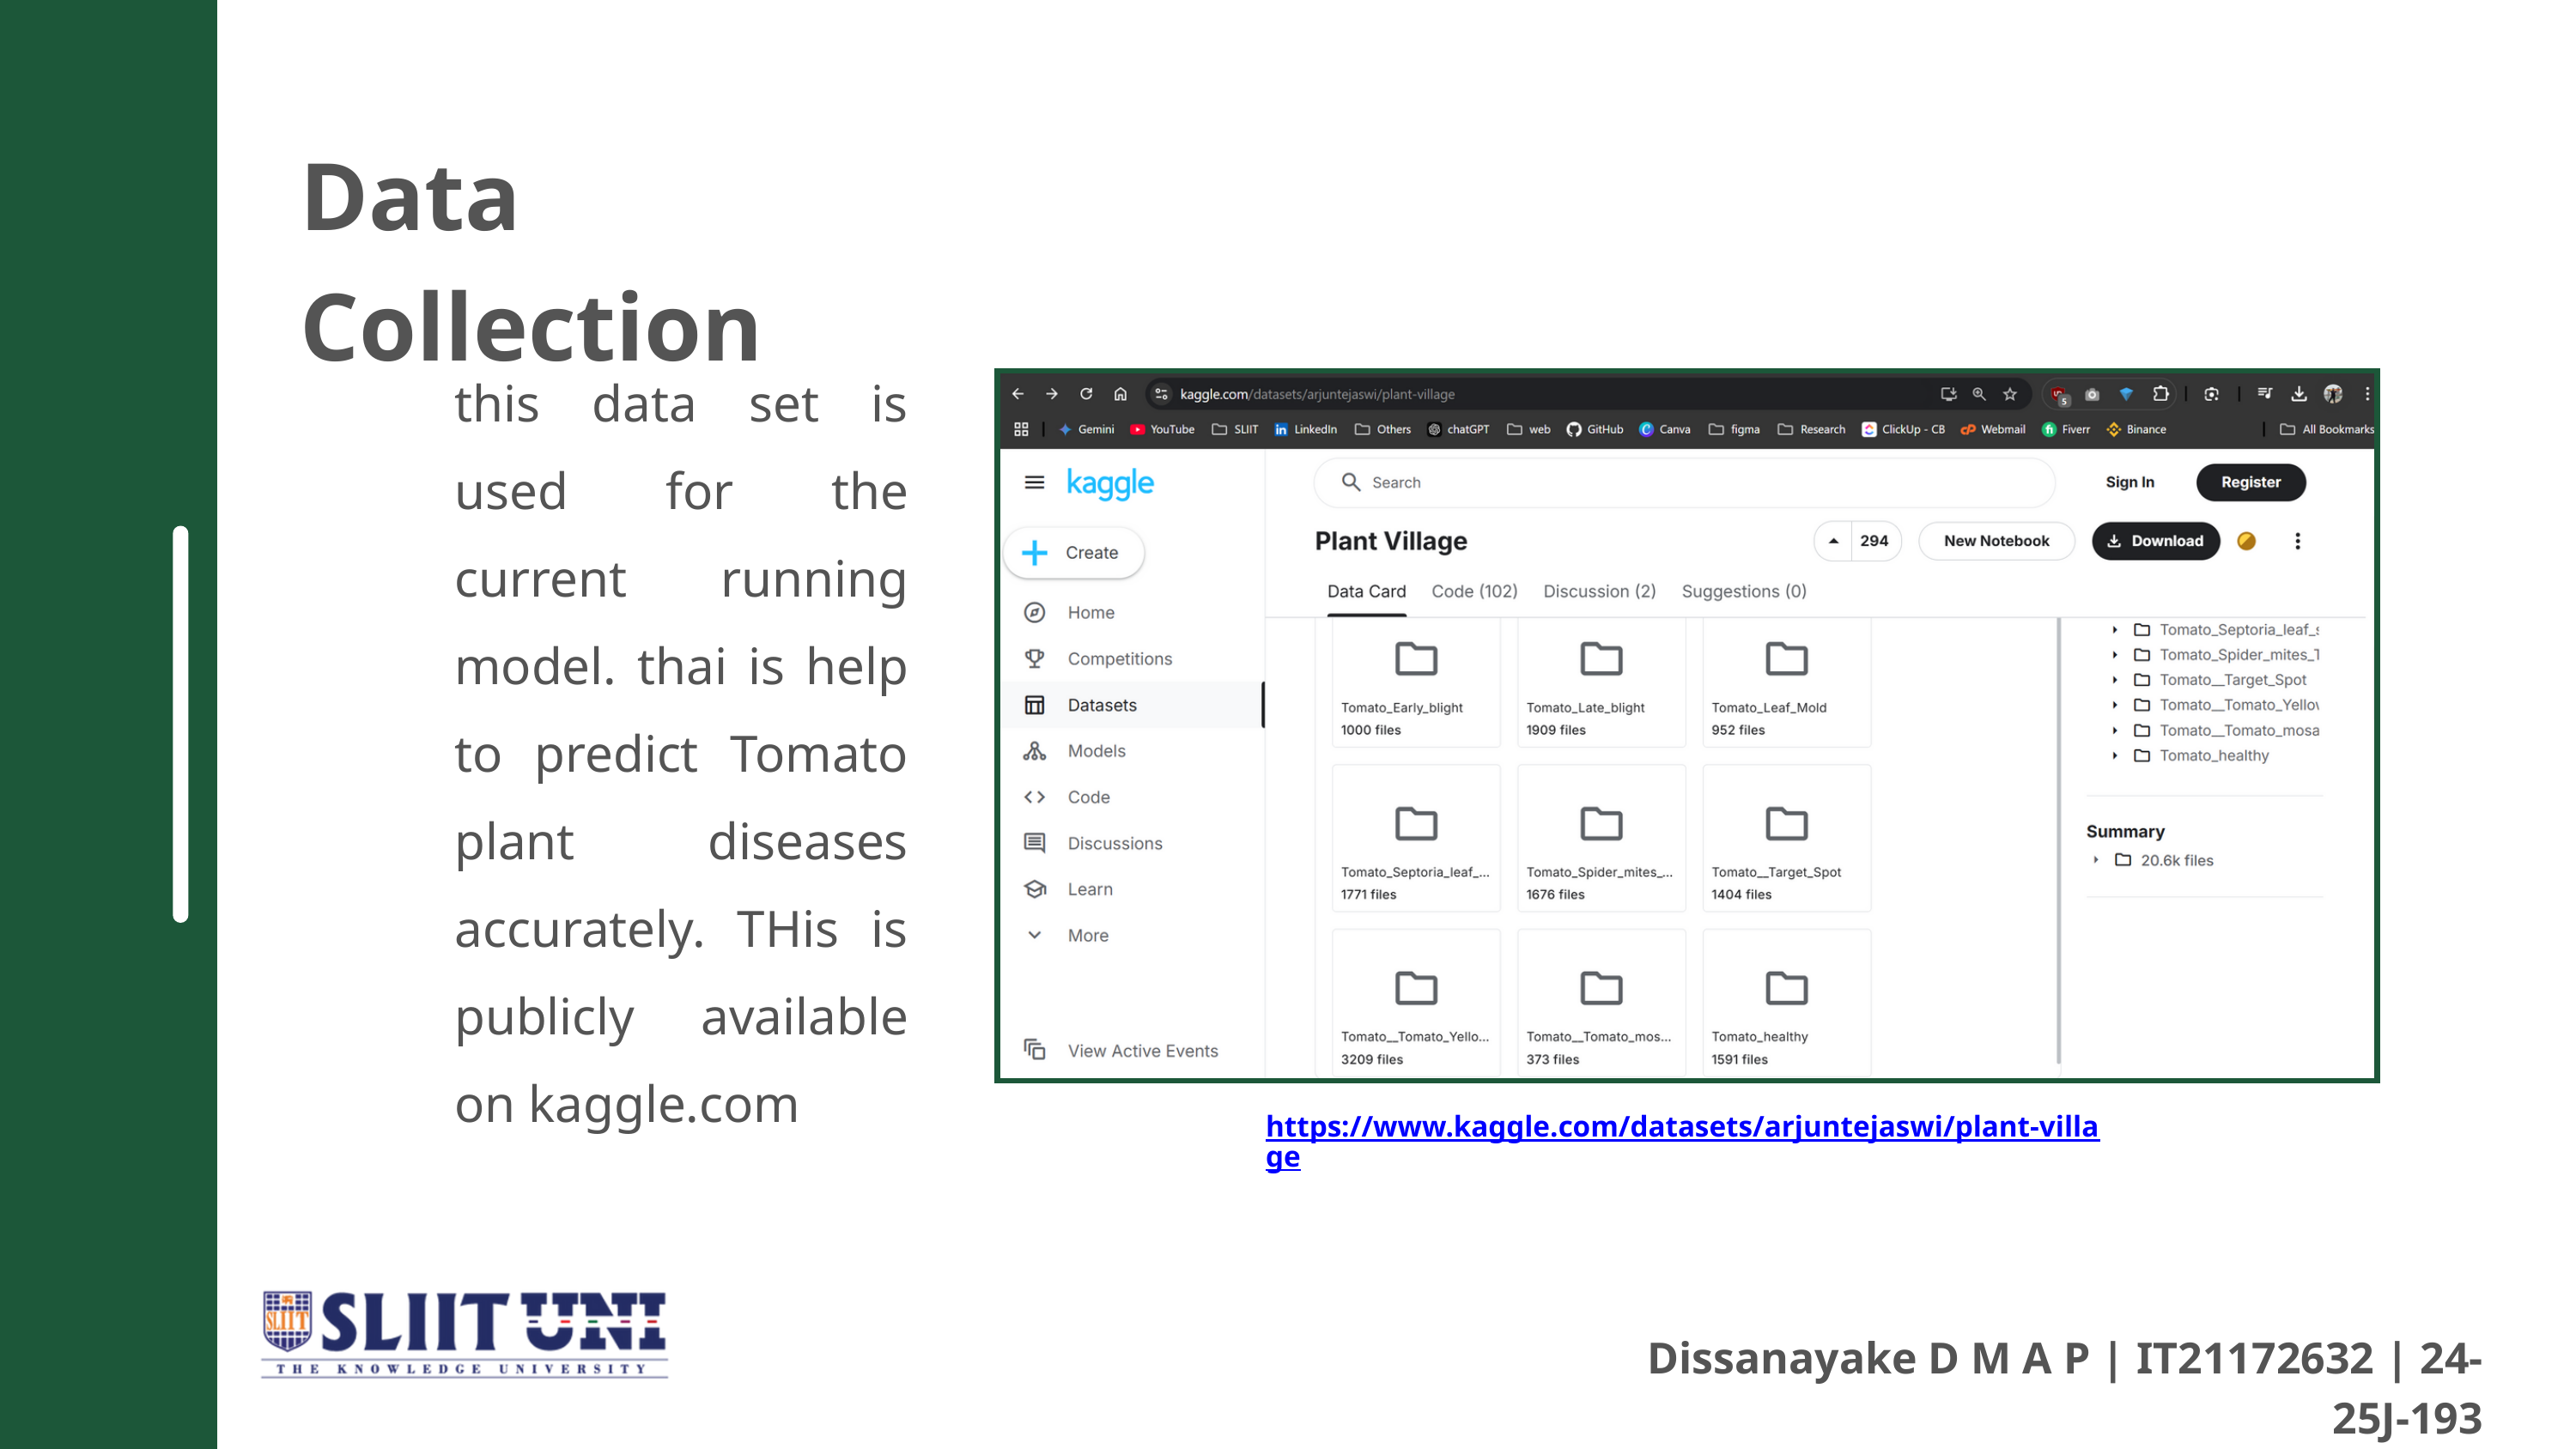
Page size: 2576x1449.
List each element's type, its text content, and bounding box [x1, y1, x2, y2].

text_box this data set is used for the current running model. thai is help to predict Tomato plant diseases accurately. THis is publicly available on kaggle.com [454, 343, 908, 1133]
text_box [0, 0, 218, 1449]
text_box Dissanayake D M A P | IT21172632 | 24-25J-193 [1571, 1322, 2483, 1443]
text_box Data Collection [300, 119, 998, 380]
text_box [246, 1275, 682, 1393]
text_box https://www.kaggle.com/datasets/arjuntejaswi/plant-village [1266, 1106, 2109, 1148]
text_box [173, 525, 189, 924]
text_box [997, 370, 2378, 1082]
